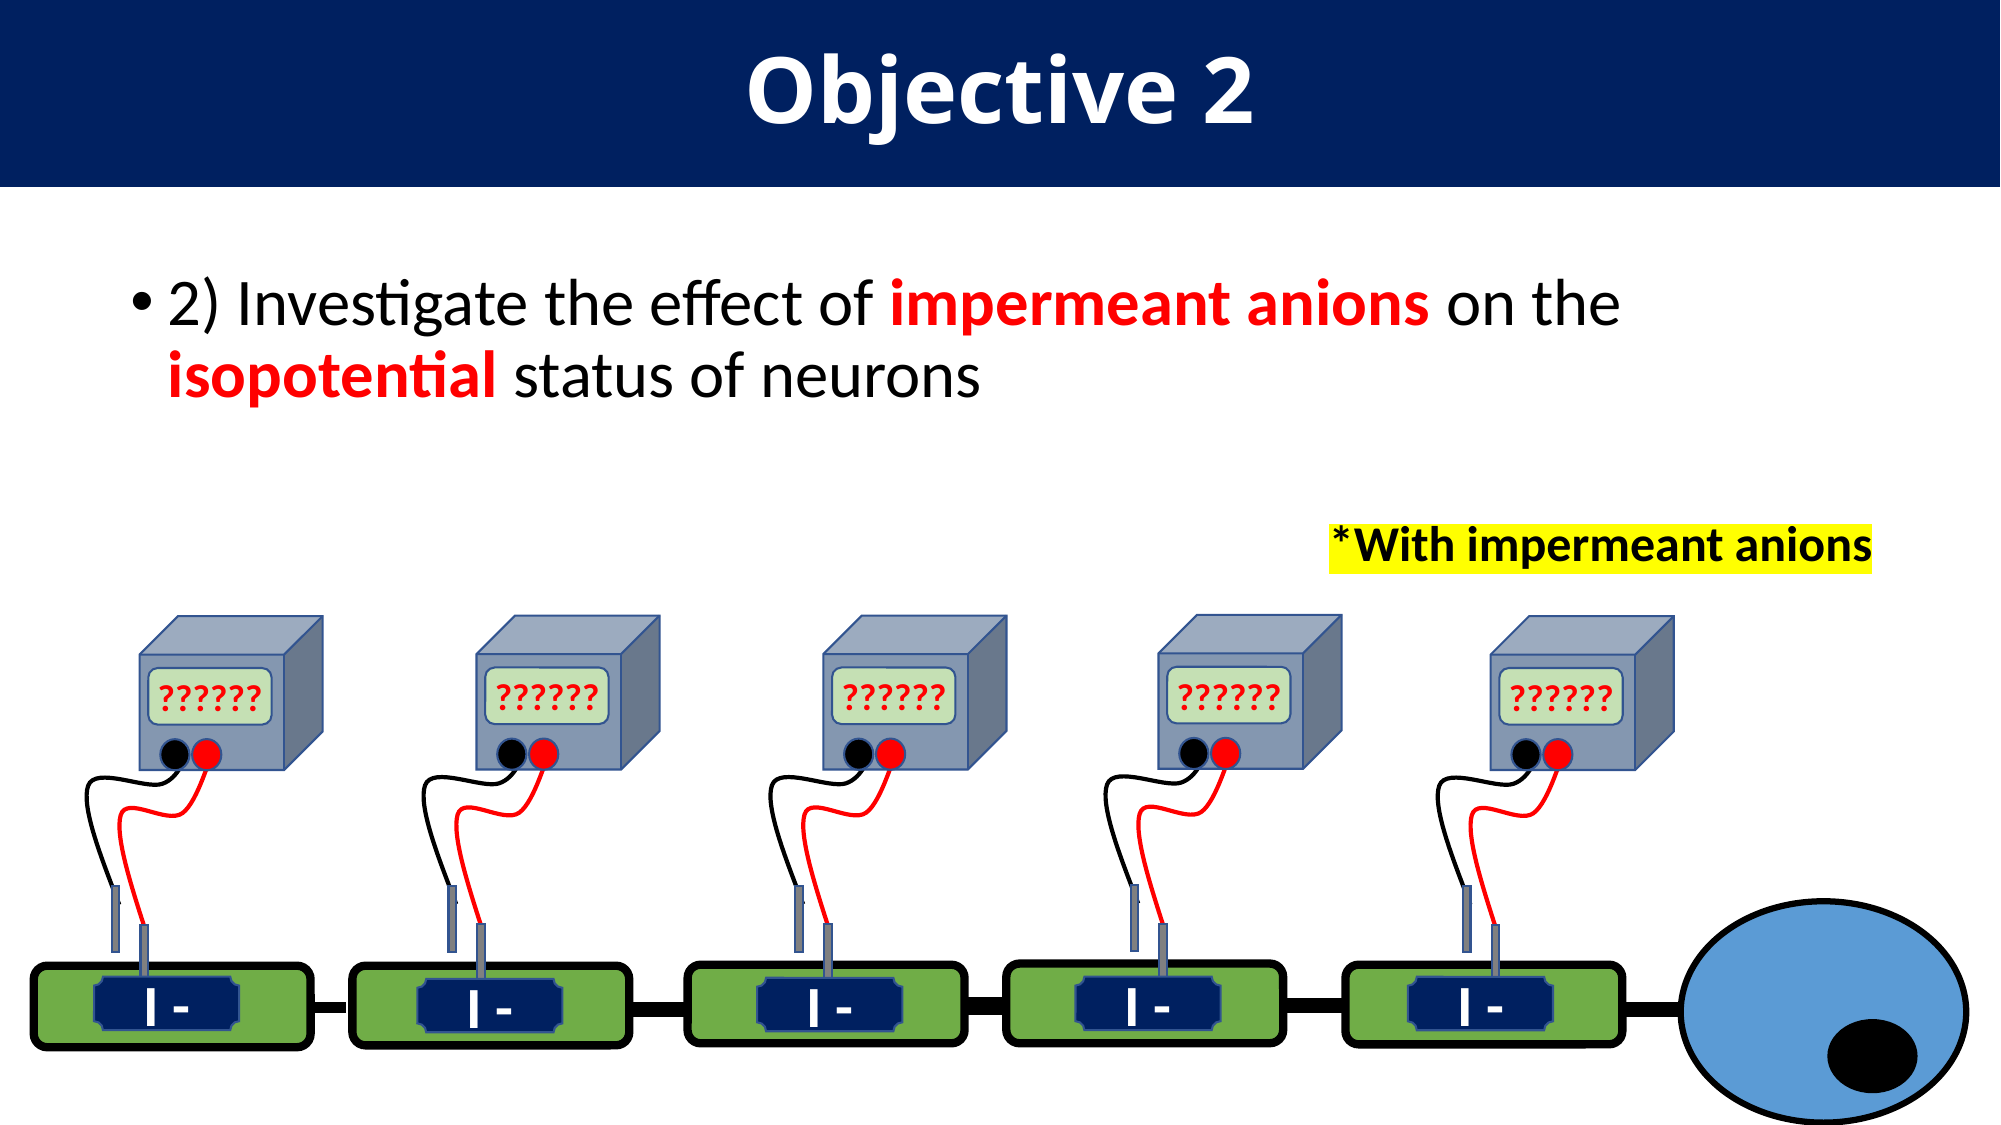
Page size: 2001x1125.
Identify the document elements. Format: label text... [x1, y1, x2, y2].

list 2) Investigate the effect of impermeant anions on the isopotential status of neurons [115, 260, 1841, 425]
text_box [423, 615, 688, 991]
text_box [33, 901, 1967, 1123]
title Objective 2 [0, 0, 2000, 187]
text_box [1105, 614, 1370, 990]
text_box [86, 616, 351, 991]
text_box *With impermeant anions [1314, 503, 2000, 579]
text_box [1437, 616, 1702, 991]
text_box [770, 615, 1035, 991]
